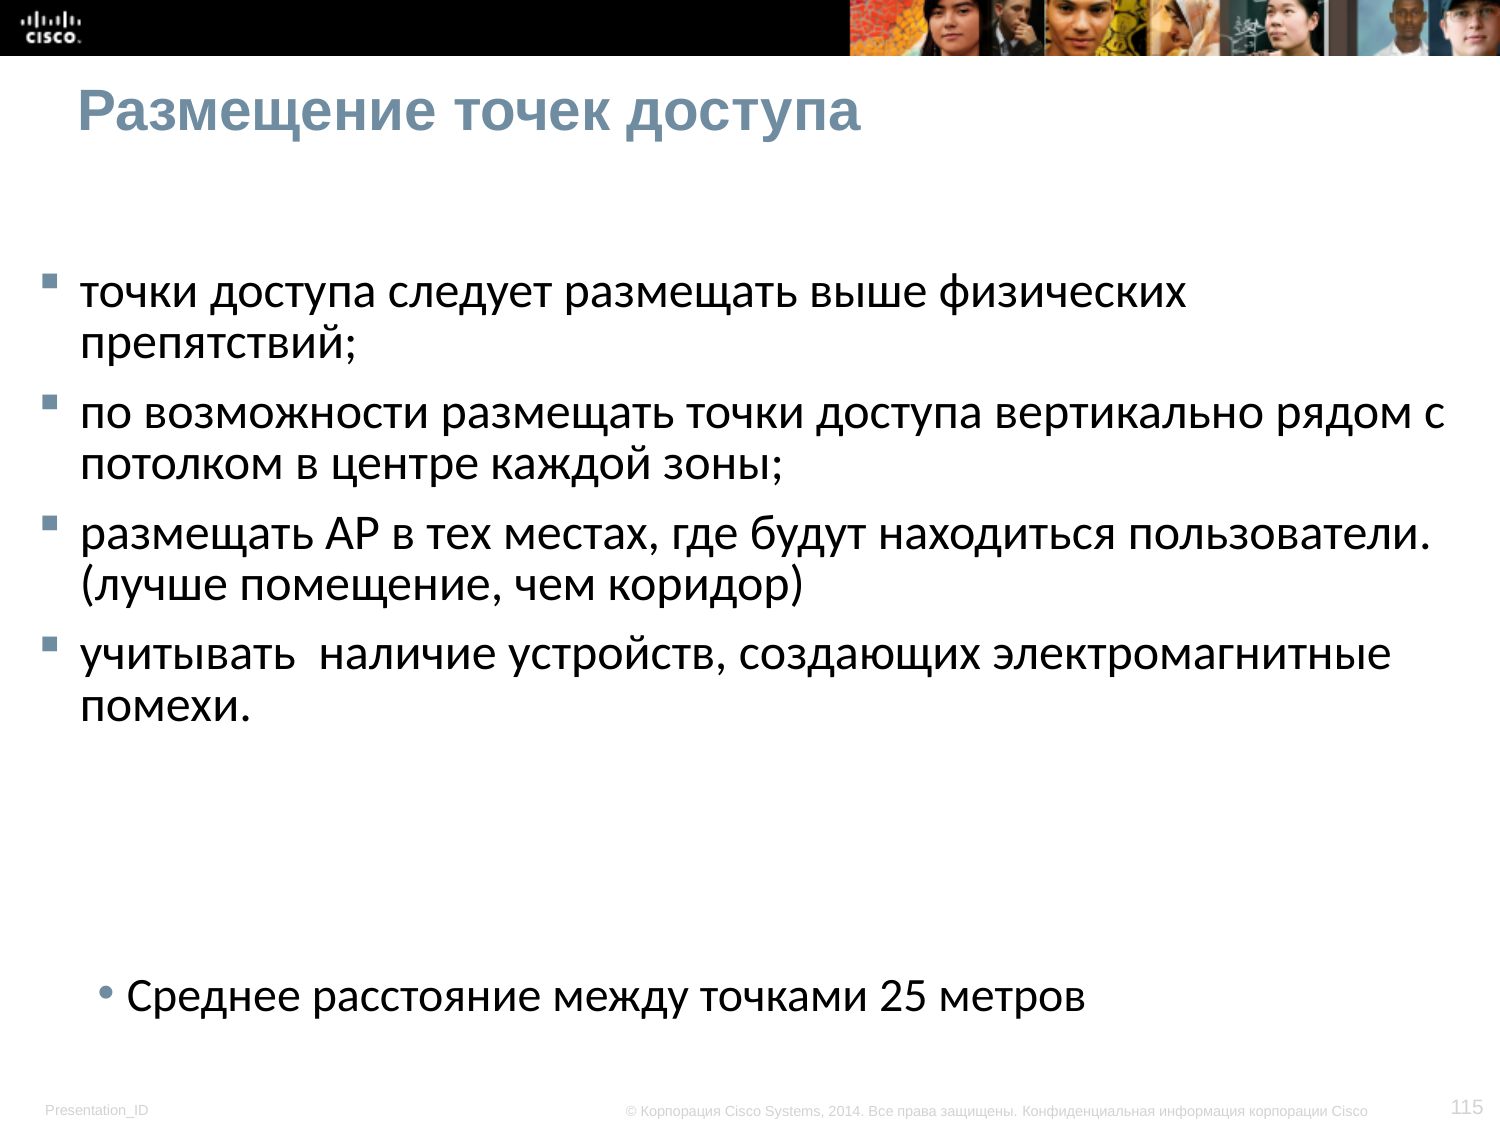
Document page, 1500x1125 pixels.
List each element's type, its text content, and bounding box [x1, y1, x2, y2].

title Размещение точек доступа [64, 66, 1469, 151]
list точки доступа следует размещать выше физических препятствий; по возможности размещать точки доступа вертикально рядом с потолком в центре каждой зоны; размещать AP в тех местах, где будут находиться пользователи. (лучше помещение, чем коридор) учитывать наличие устройств, создающих электромагнитные помехи. Среднее расстояние между точками 25 метров [24, 178, 1476, 1086]
picture [0, 0, 1500, 56]
